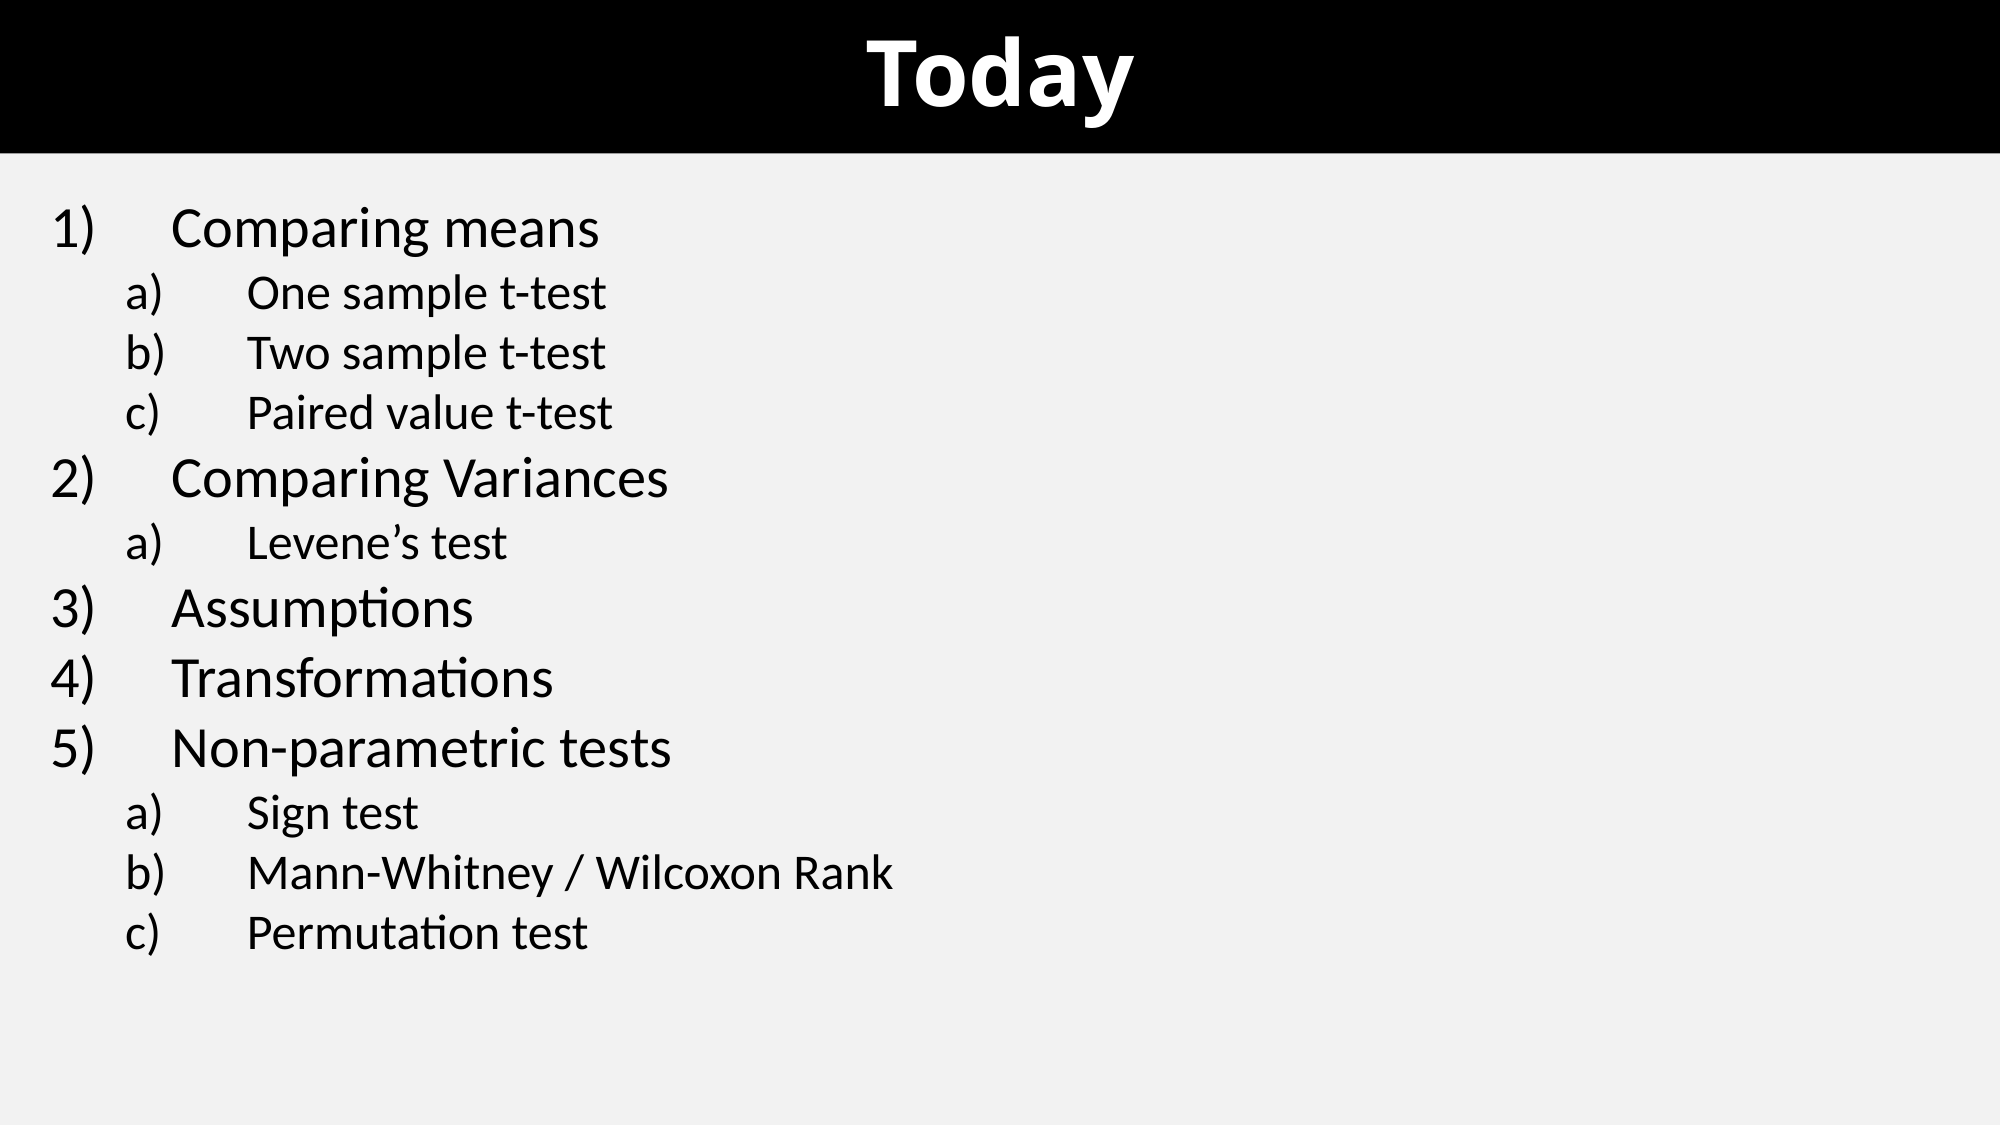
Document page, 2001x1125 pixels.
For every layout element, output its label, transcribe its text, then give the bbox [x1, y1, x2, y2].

text_box Comparing means One sample t-test Two sample t-test Paired value t-test Comparing Variances Levene’s test Assumptions Transformations Non-parametric tests Sign test Mann-Whitney / Wilcoxon Rank Permutation test [35, 181, 1446, 967]
title Today [0, 0, 2000, 154]
